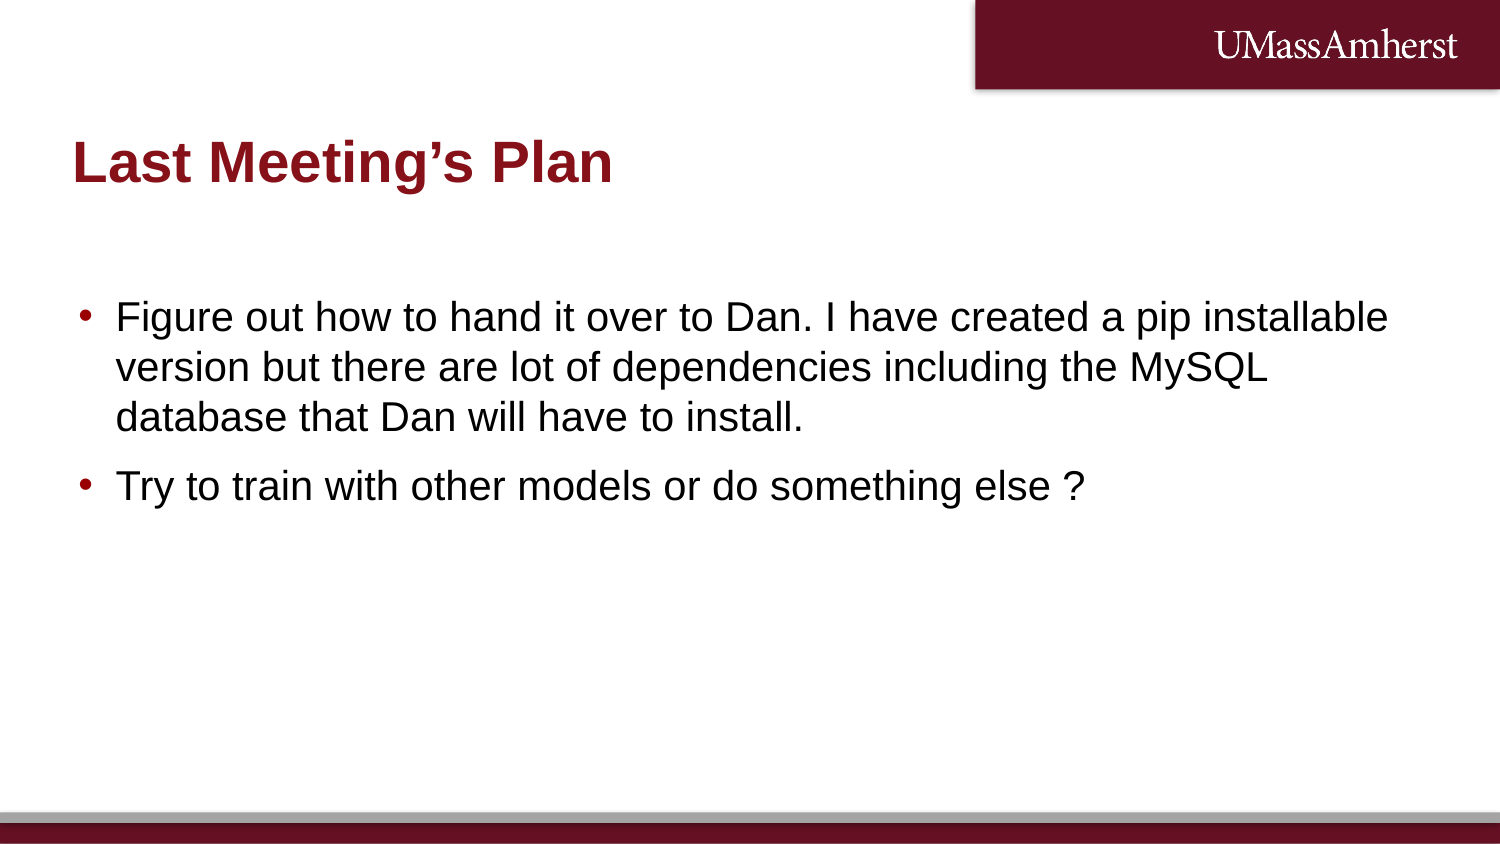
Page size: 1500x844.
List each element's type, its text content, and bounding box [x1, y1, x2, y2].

list Figure out how to hand it over to Dan. I have created a pip installable version but there are lot of dependencies including the MySQL database that Dan will have to install. Try to train with other models or do something else ? [63, 213, 1465, 754]
title Last Meeting’s Plan [72, 53, 1273, 195]
picture [1214, 28, 1458, 59]
